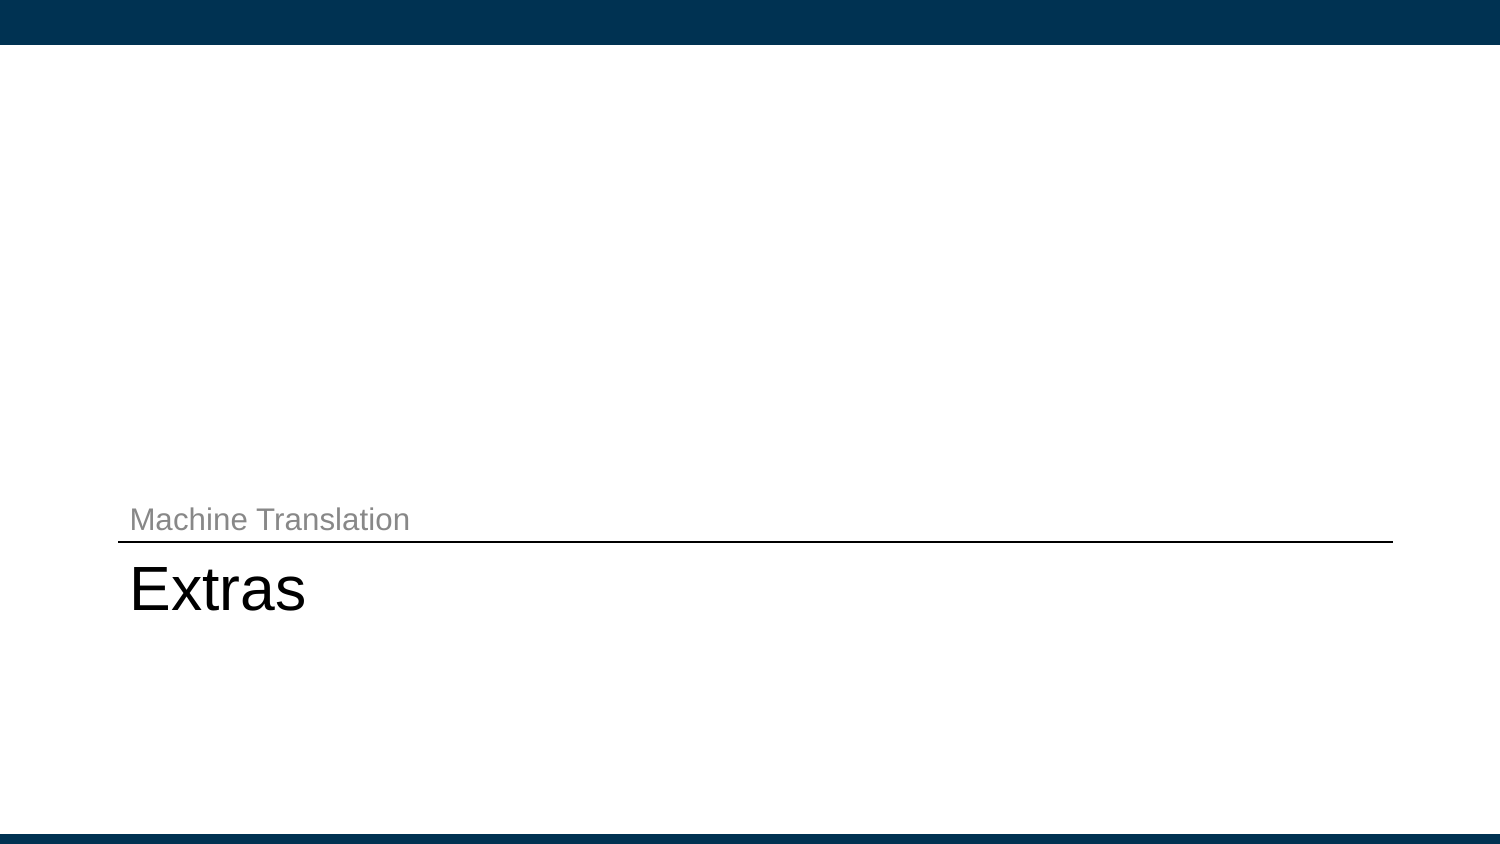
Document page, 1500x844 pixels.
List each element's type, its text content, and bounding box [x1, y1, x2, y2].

list Machine Translation [118, 357, 1394, 543]
title Extras [118, 543, 1394, 710]
